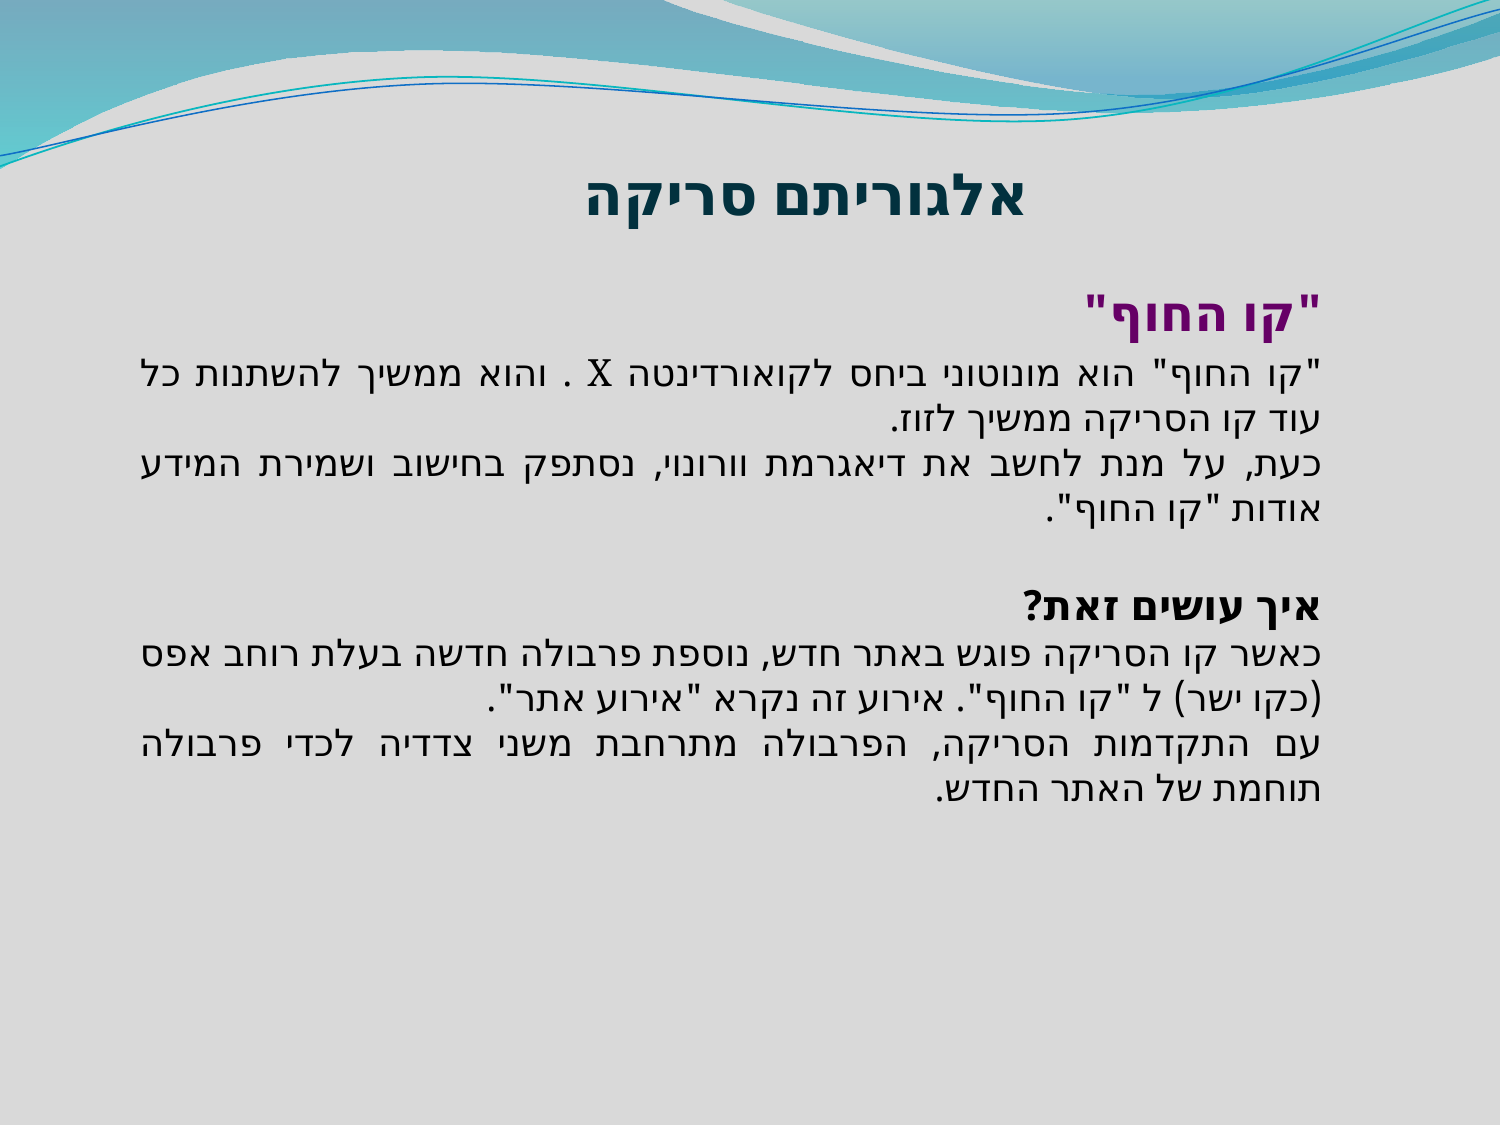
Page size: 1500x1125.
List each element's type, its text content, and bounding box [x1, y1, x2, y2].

text_box אלגוריתם סריקה [499, 149, 1113, 213]
text_box "קו החוף" הוא מונוטוני ביחס לקואורדינטה X . והוא ממשיך להשתנות כל עוד קו הסריקה ממשיך לזוז. כעת, על מנת לחשב את דיאגרמת וורונוי, נסתפק בחישוב ושמירת המידע אודות "קו החוף". איך עושים זאת? כאשר קו הסריקה פוגש באתר חדש, נוספת פרבולה חדשה בעלת רוחב אפס (כקו ישר) ל "קו החוף". אירוע זה נקרא "אירוע אתר". עם התקדמות הסריקה, הפרבולה מתרחבת משני צדדיה לכדי פרבולה תוחמת של האתר החדש. [124, 291, 1338, 862]
text_box "קו החוף" [259, 213, 1338, 349]
